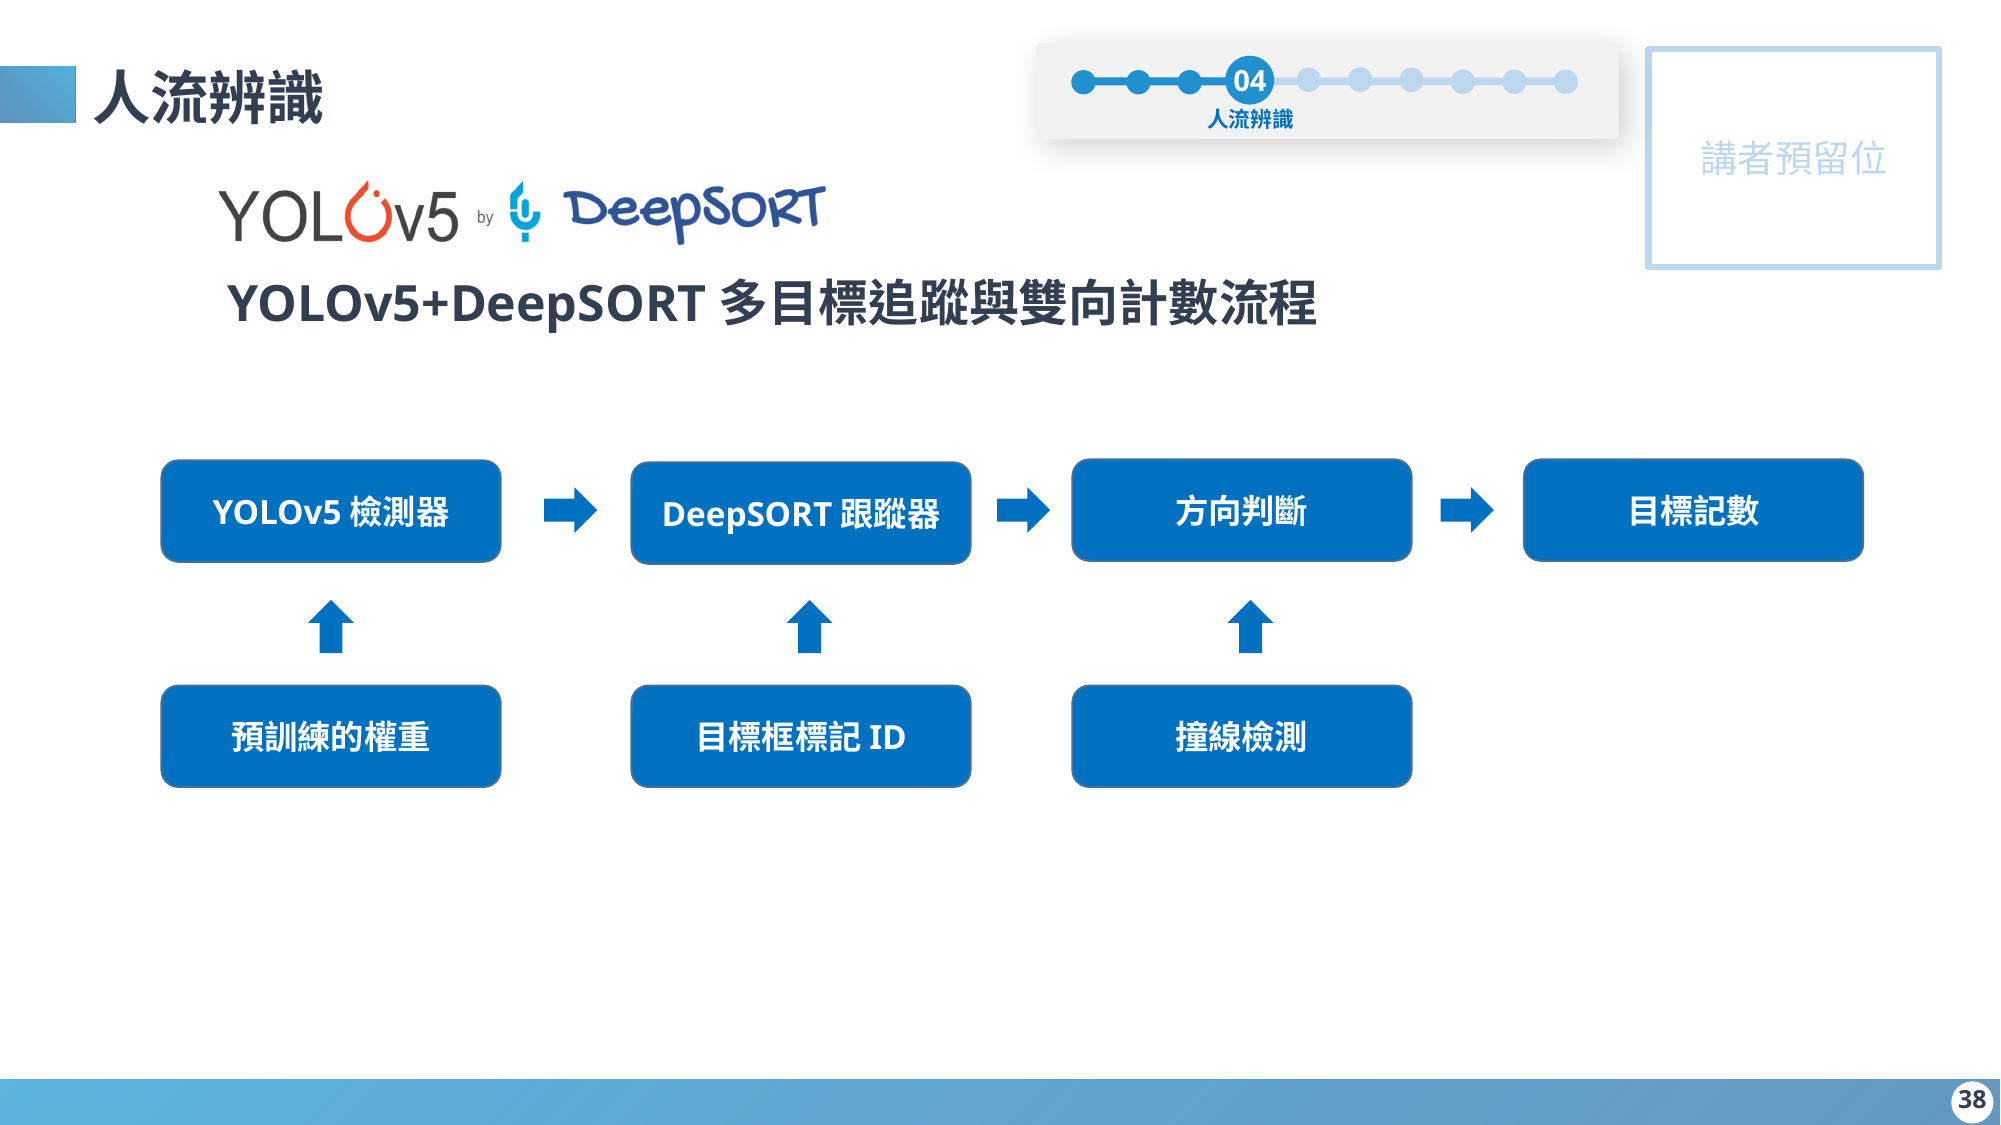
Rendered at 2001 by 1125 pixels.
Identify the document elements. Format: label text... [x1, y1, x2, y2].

text_box [997, 487, 1051, 533]
text_box [544, 487, 598, 533]
text_box 撞線檢測 [1072, 685, 1412, 787]
text_box [786, 599, 833, 654]
text_box YOLOv5+DeepSORT多目標追蹤與雙向計數流程 [212, 234, 1653, 340]
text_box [1035, 42, 1619, 145]
picture [212, 175, 546, 251]
text_box 預訓練的權重 [161, 685, 501, 787]
text_box YOLOv5檢測器 [161, 460, 501, 562]
text_box 目標記數 [1523, 459, 1864, 561]
text_box [308, 599, 354, 654]
picture [558, 176, 837, 251]
text_box 目標框標記ID [631, 685, 971, 787]
text_box DeepSORT跟蹤器 [631, 462, 971, 564]
text_box [1227, 599, 1274, 654]
text_box 人流辨識 [77, 53, 957, 139]
slide_number ‹#› [1551, 1070, 2000, 1125]
text_box [1440, 487, 1494, 533]
text_box 方向判斷 [1072, 459, 1412, 561]
